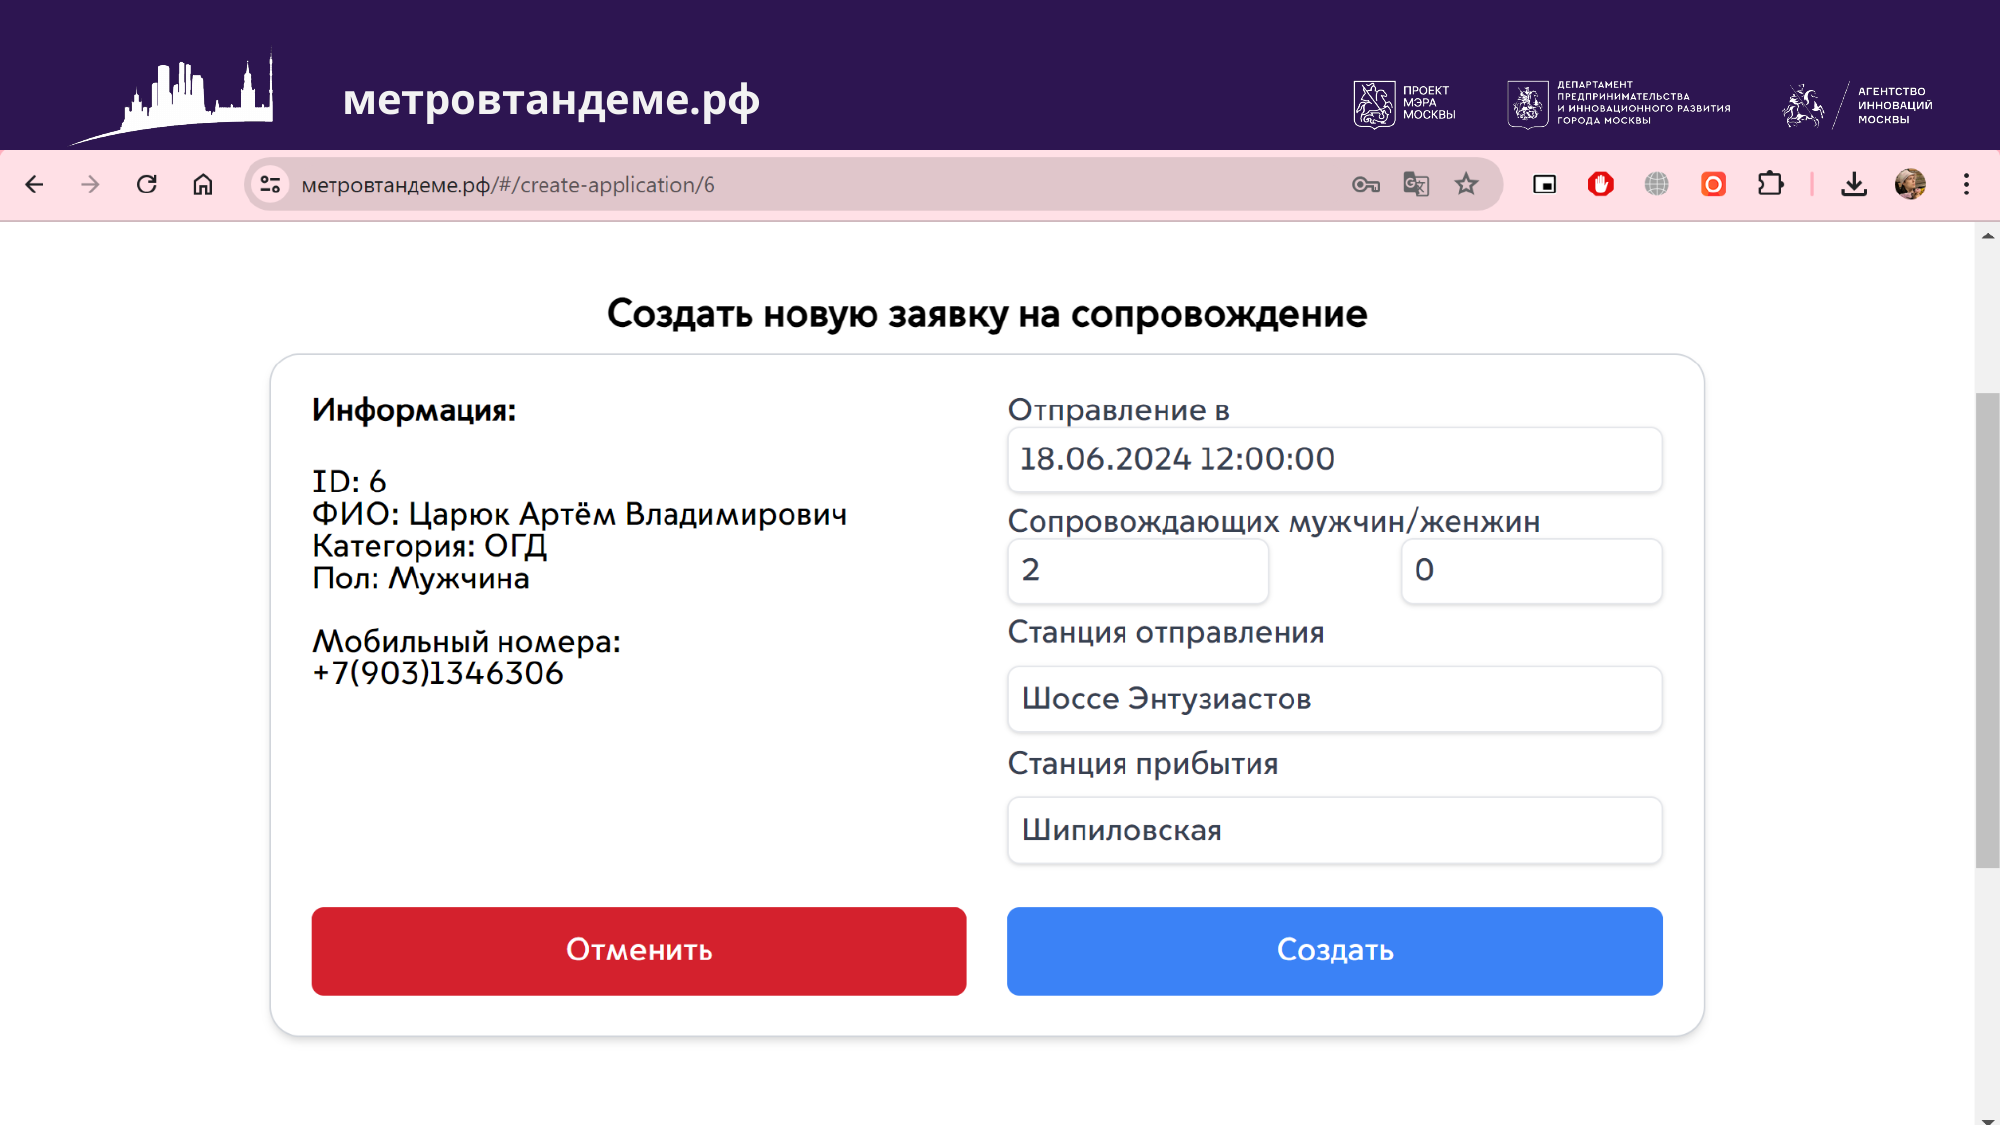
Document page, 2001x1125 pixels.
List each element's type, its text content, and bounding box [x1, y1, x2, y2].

picture [66, 43, 273, 147]
title метровтандеме.рф [327, 69, 1946, 131]
picture [0, 149, 2000, 1125]
